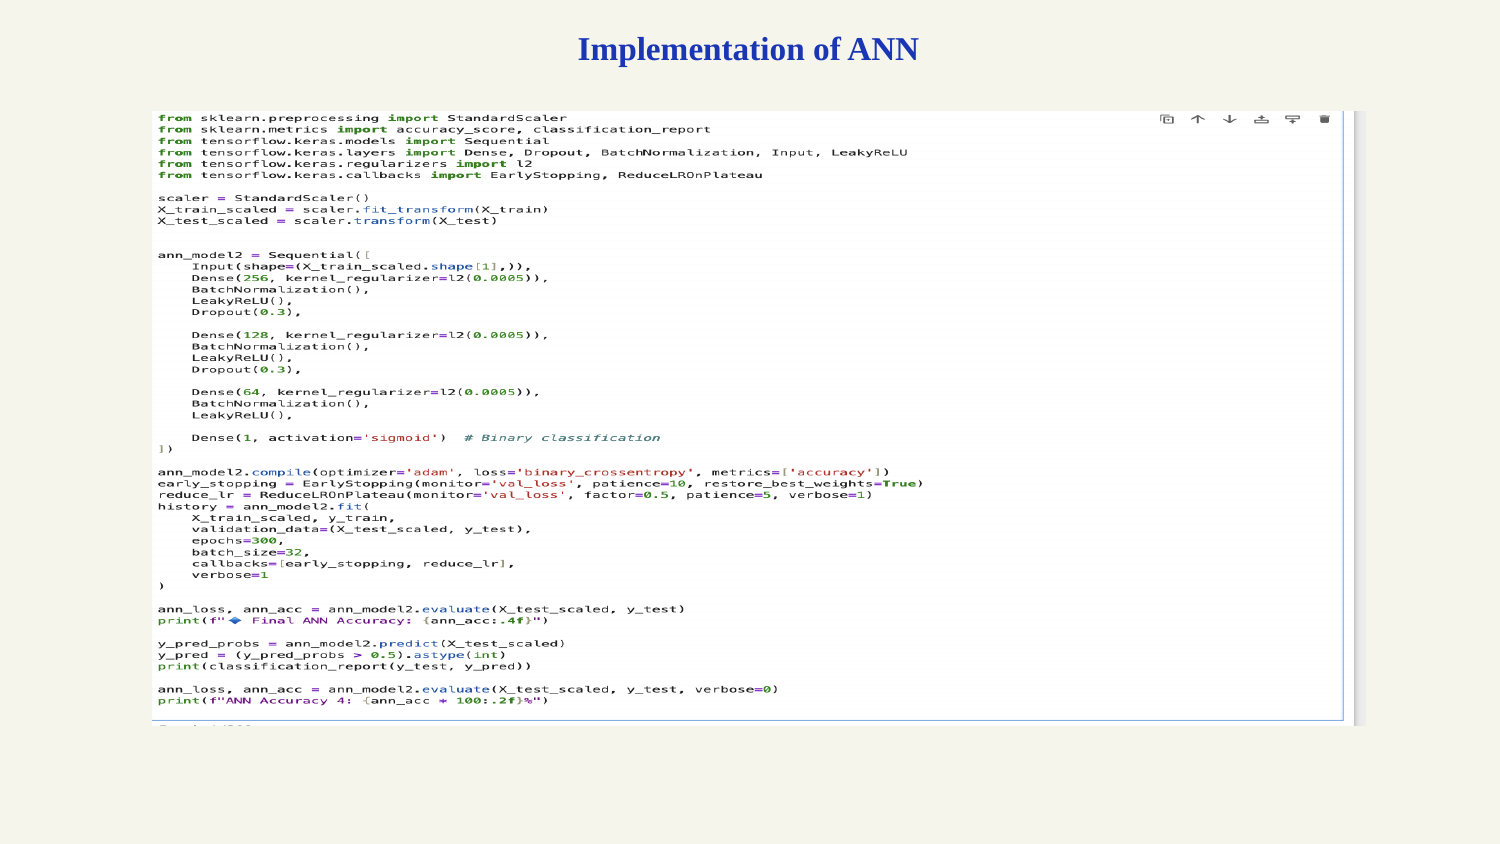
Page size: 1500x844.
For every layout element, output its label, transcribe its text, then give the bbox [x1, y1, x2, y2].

picture [151, 111, 1367, 726]
text_box Implementation of ANN [7, 12, 1490, 82]
